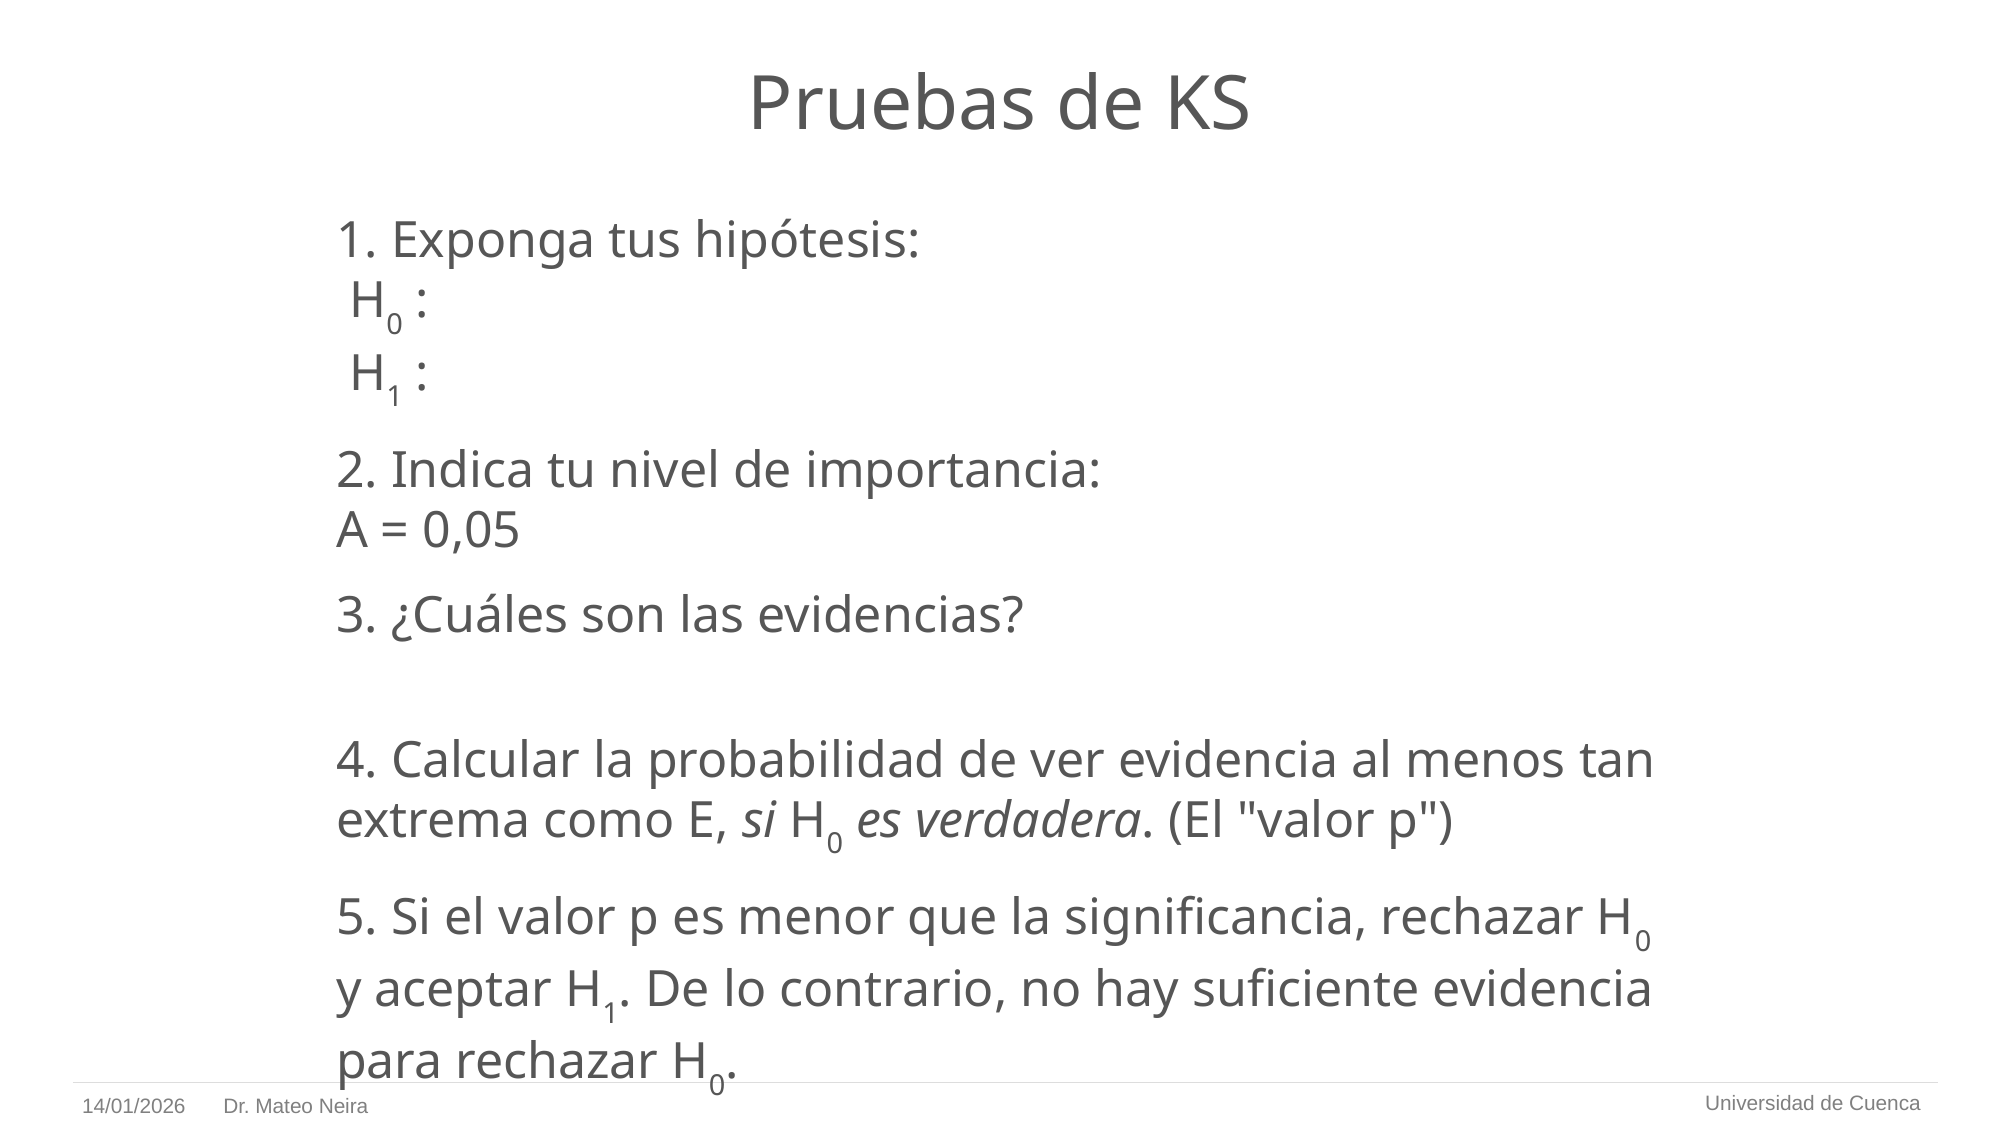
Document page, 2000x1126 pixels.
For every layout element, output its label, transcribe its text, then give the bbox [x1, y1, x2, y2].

text_box 1. Exponga tus hipótesis: H0 : H1 : 2. Indica tu nivel de importancia: A = 0,05 3. ¿Cuáles son las evidencias? 4. Calcular la probabilidad de ver evidencia al menos tan extrema como E, si H0 es verdadera. (El "valor p") 5. Si el valor p es menor que la significancia, rechazar H0 y aceptar H1. De lo contrario, no hay suficiente evidencia para rechazar H0. [322, 226, 1695, 1030]
text_box Pruebas de KS [249, 42, 1750, 226]
